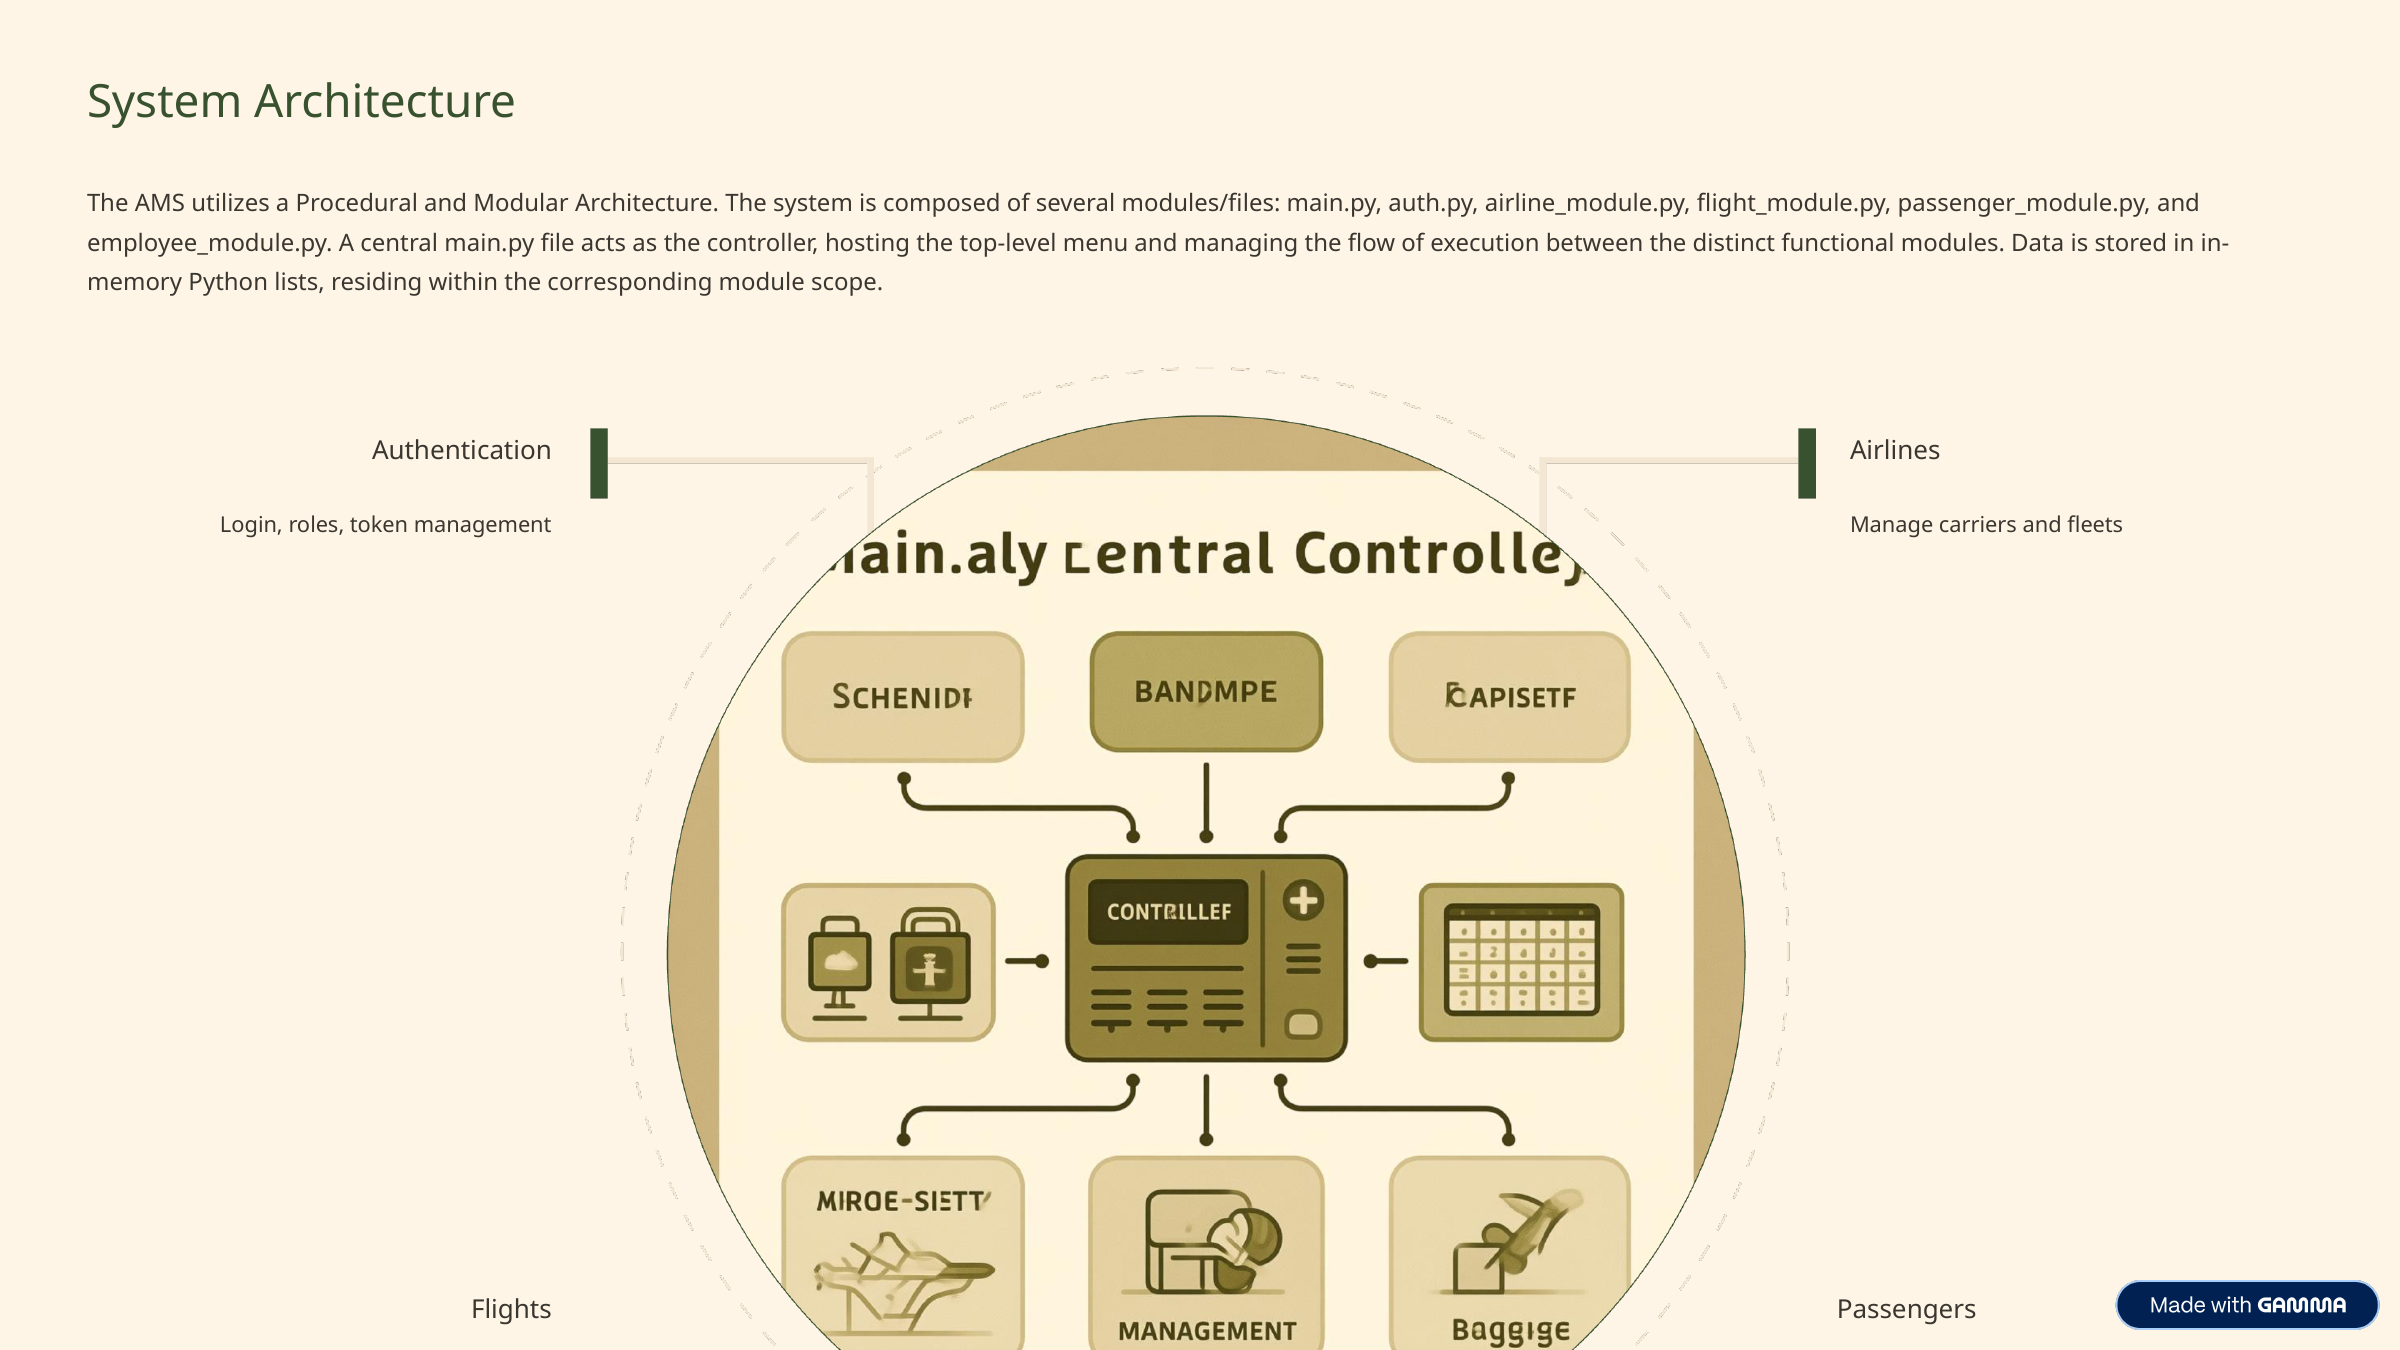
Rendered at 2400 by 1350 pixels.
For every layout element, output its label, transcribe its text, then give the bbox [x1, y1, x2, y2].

picture [87, 324, 2389, 1350]
text_box The AMS utilizes a Procedural and Modular Architecture. The system is composed of several modules/files: main.py, auth.py, airline_module.py, flight_module.py, passenger_module.py, and employee_module.py. A central main.py file acts as the controller, hosting the top-level menu and managing the flow of execution between the distinct functional modules. Data is stored in in-memory Python lists, residing within the corresponding module scope. [87, 176, 2313, 296]
text_box System Architecture [87, 68, 556, 127]
